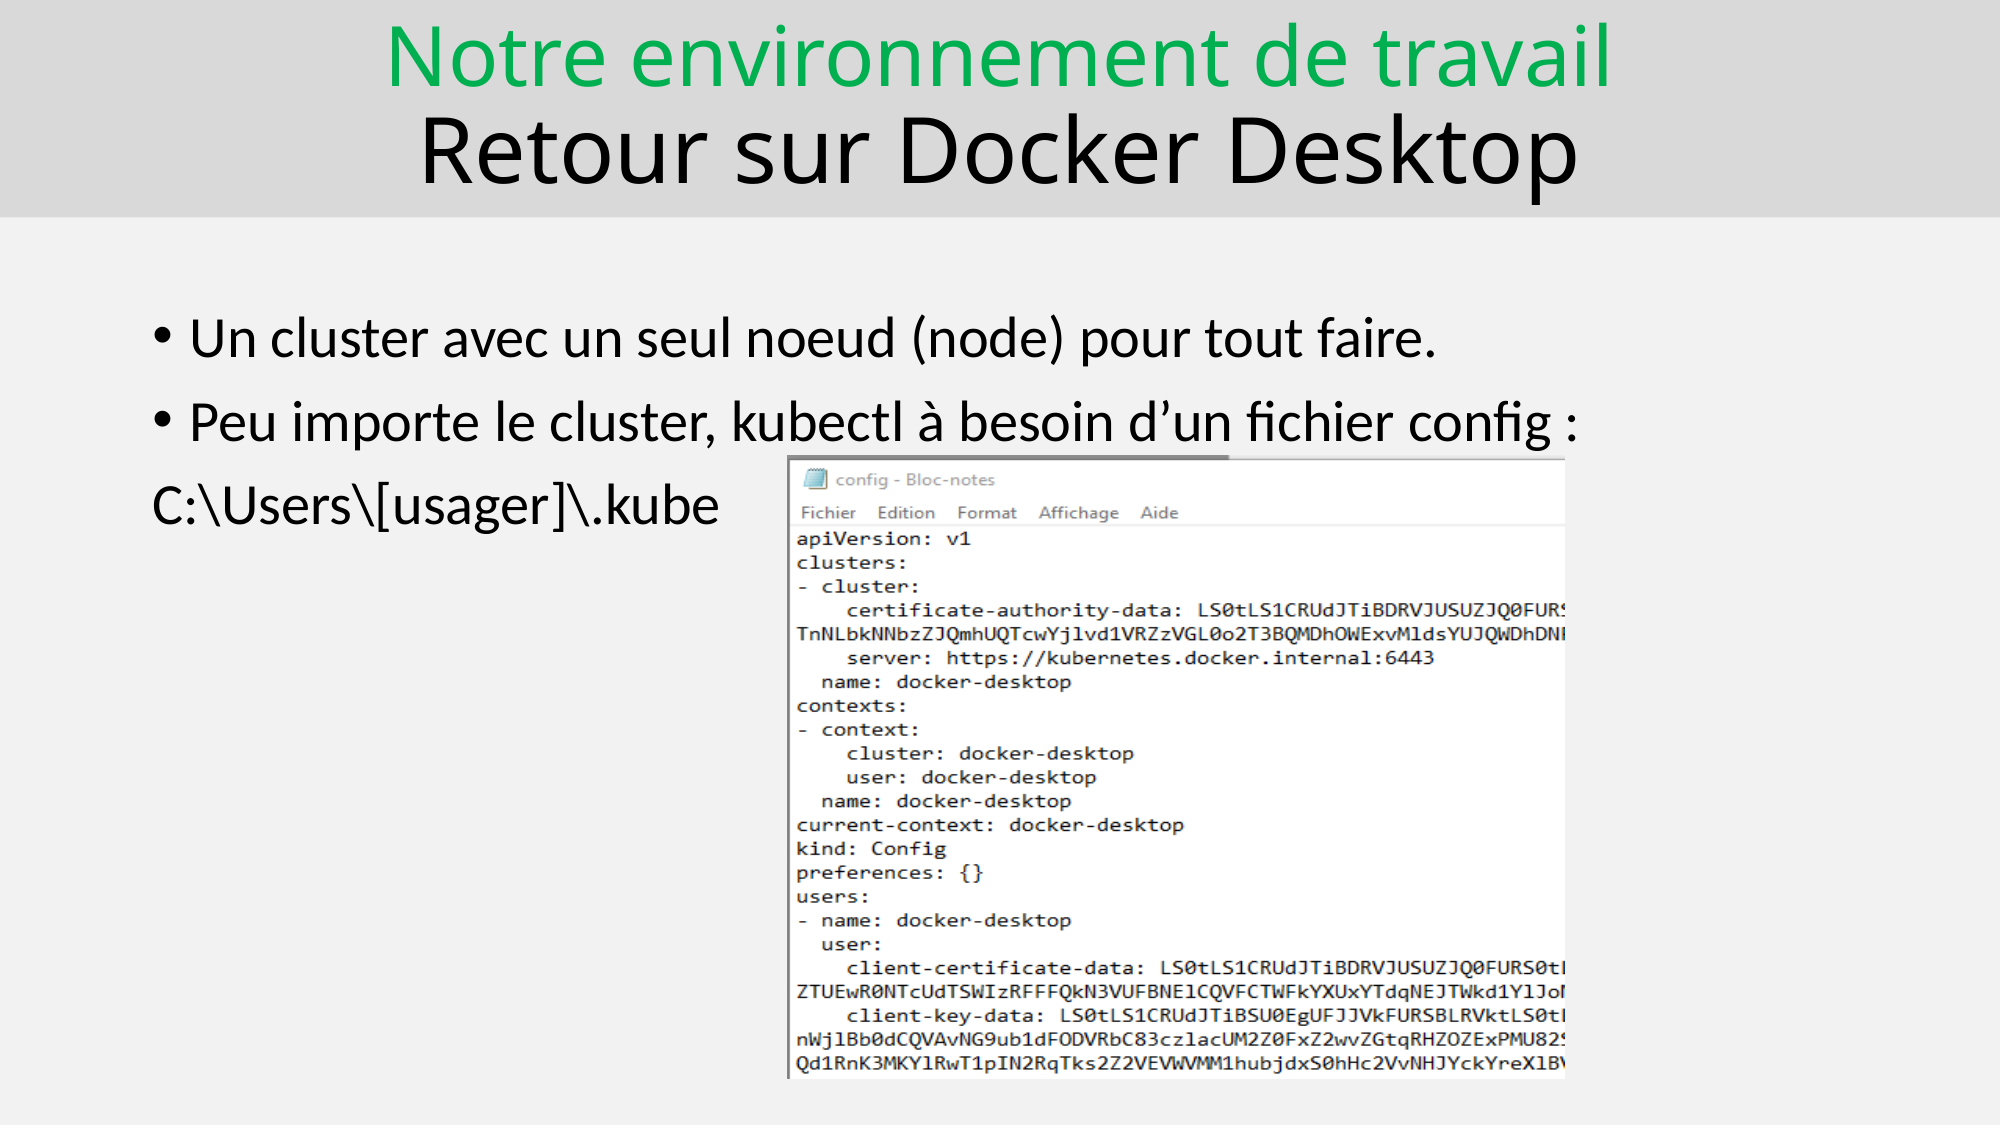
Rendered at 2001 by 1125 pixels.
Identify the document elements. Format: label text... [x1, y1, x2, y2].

picture [787, 455, 1565, 1080]
title Notre environnement de travail Retour sur Docker Desktop [0, 0, 2000, 218]
list Un cluster avec un seul noeud (node) pour tout faire. Peu importe le cluster, kubectl à besoin d’un fichier config : C:\Users\[usager]\.kube [137, 299, 1863, 1014]
